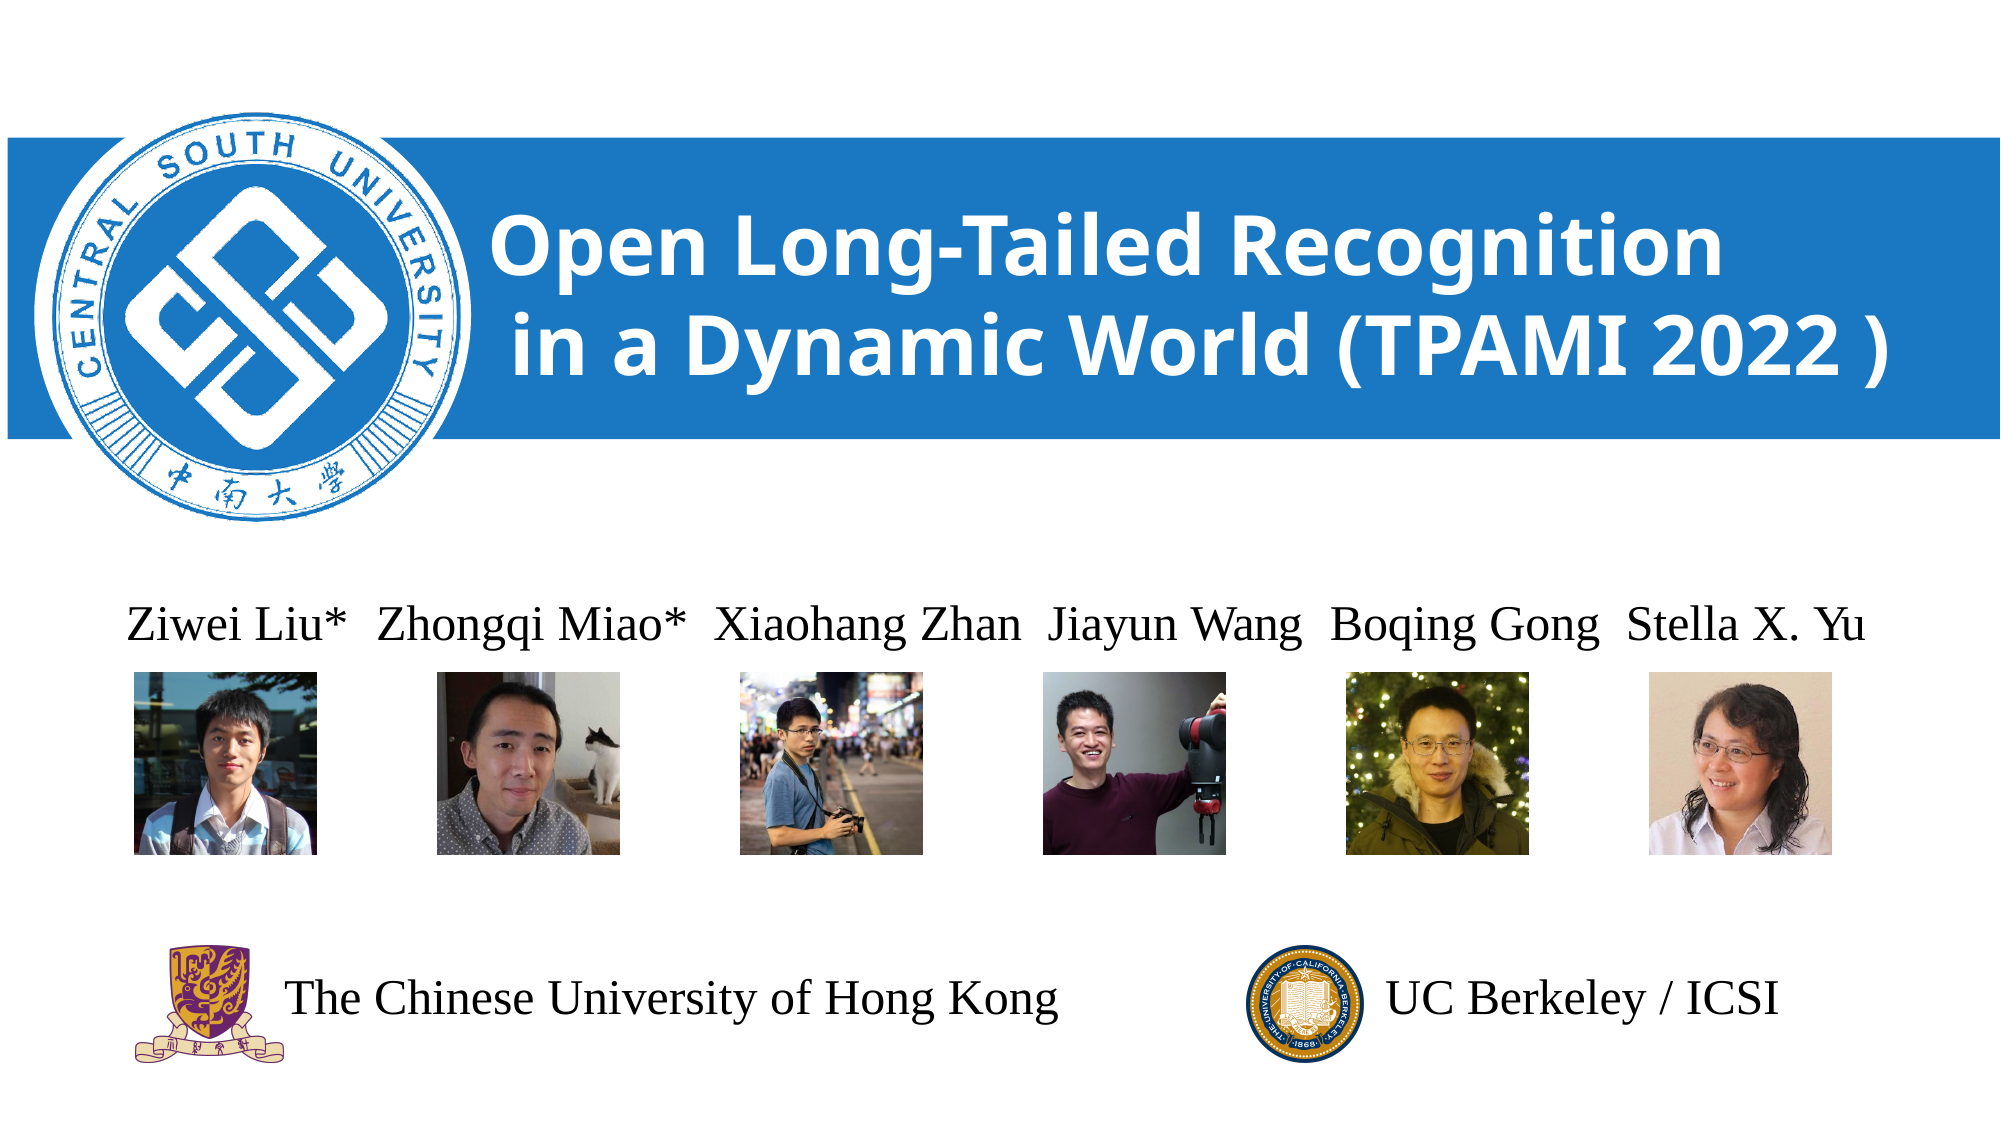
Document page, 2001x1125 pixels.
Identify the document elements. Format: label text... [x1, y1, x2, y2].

picture [1043, 672, 1227, 856]
title Open Long-Tailed Recognition in a Dynamic World (TPAMI 2022 ) [515, 191, 2000, 439]
text_box Ziwei Liu* Zhongqi Miao* Xiaohang Zhan Jiayun Wang Boqing Gong Stella X. Yu [123, 588, 1868, 651]
picture [1246, 945, 1364, 1064]
picture [437, 672, 621, 856]
picture [1649, 672, 1833, 856]
picture [740, 672, 924, 856]
picture [134, 945, 284, 1064]
picture [1346, 672, 1530, 856]
picture [134, 672, 318, 856]
text_box The Chinese University of Hong Kong [290, 962, 1063, 1025]
text_box UC Berkeley / ICSI [1383, 962, 1783, 1025]
picture [0, 77, 511, 555]
text_box [515, 135, 2000, 191]
